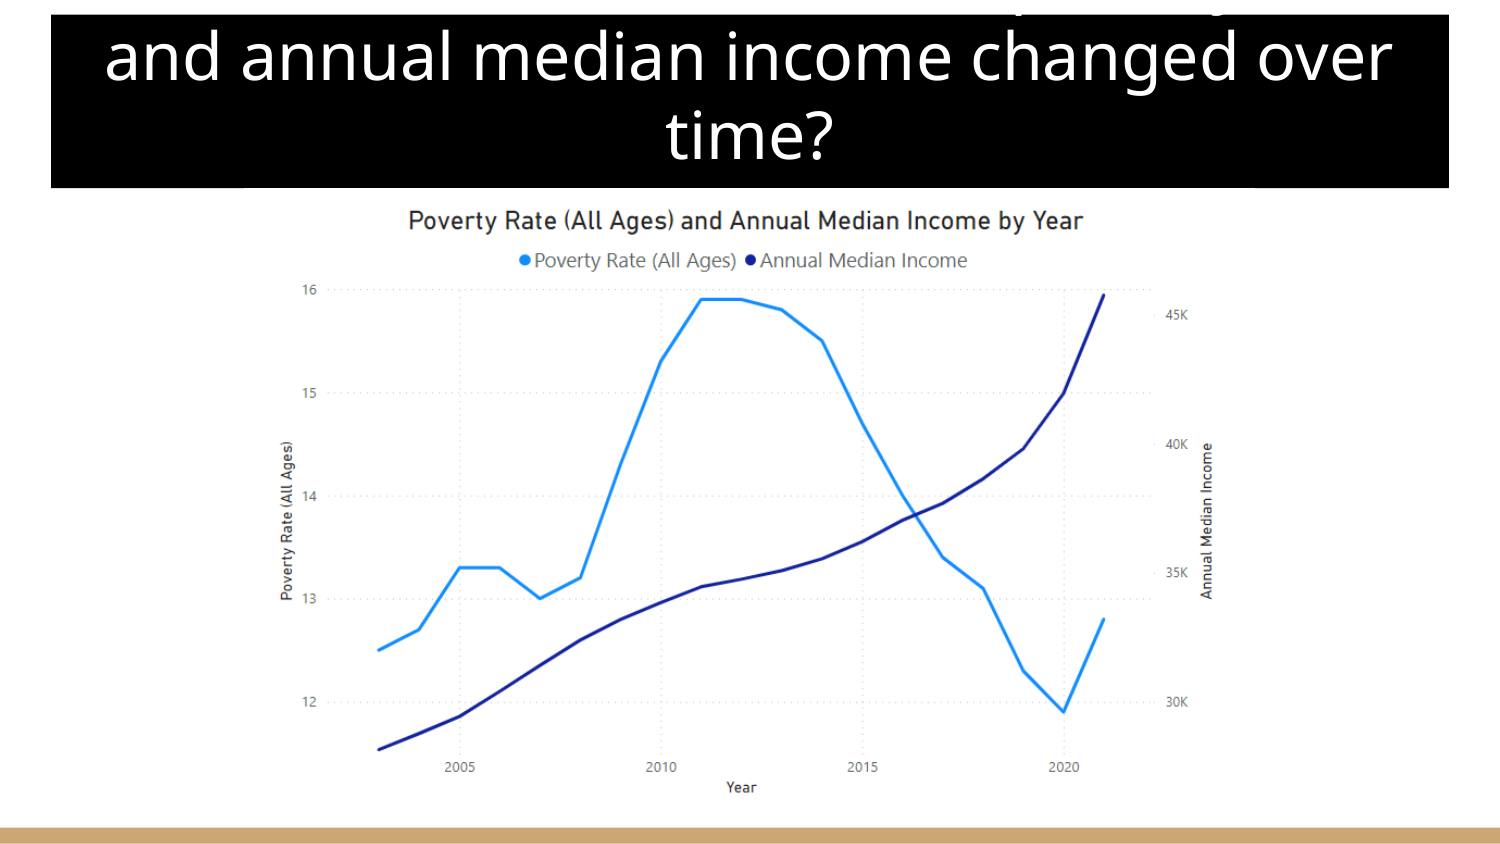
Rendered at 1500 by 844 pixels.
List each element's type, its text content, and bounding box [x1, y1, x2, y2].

picture [244, 187, 1256, 823]
title National Level - How has the poverty rate and annual median income changed over time? [51, 14, 1449, 189]
